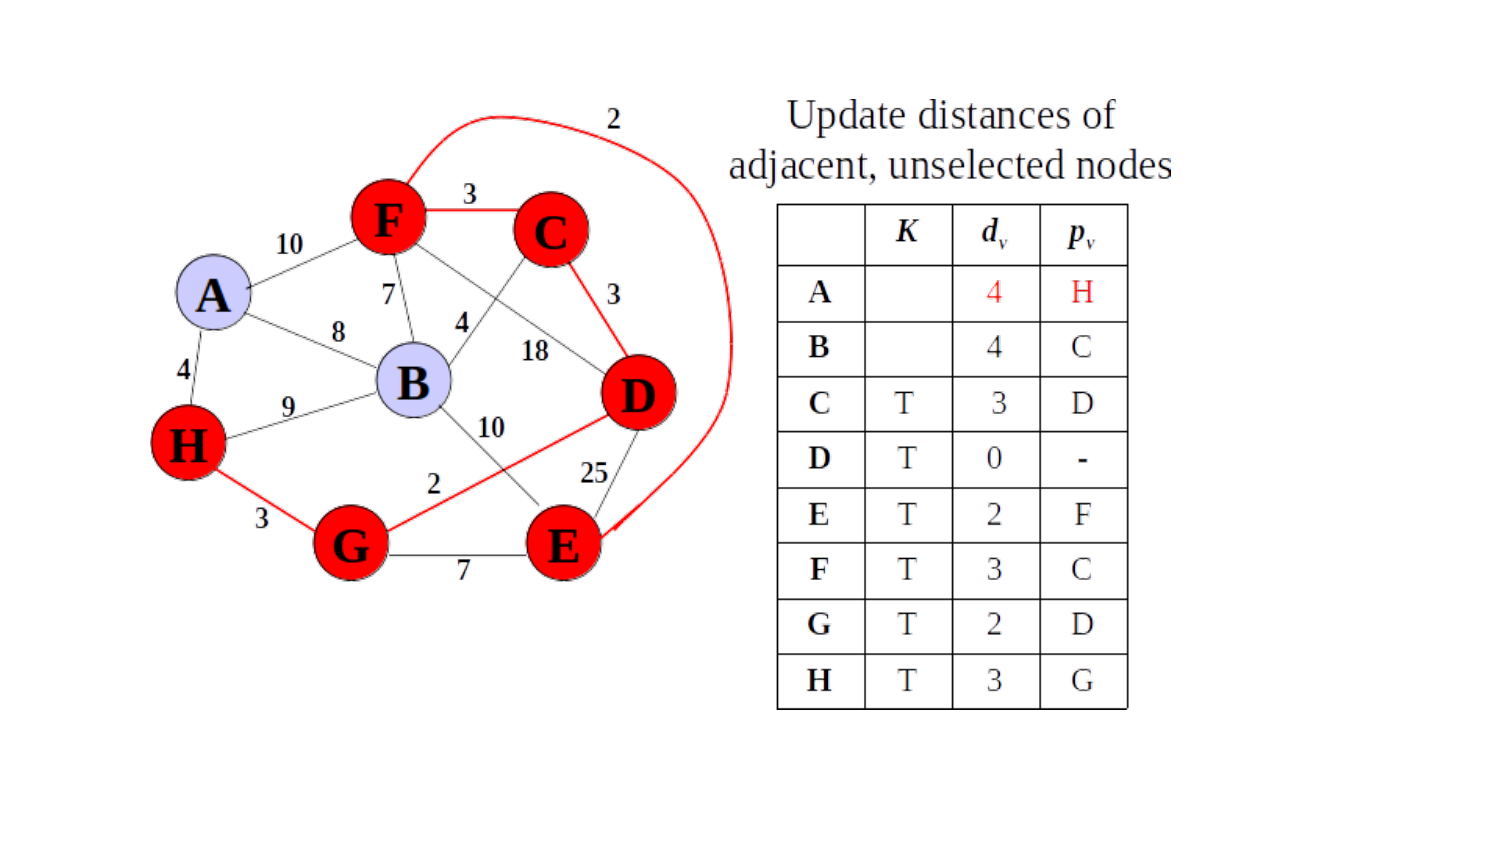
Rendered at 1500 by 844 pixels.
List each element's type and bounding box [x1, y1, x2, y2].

picture [149, 99, 1171, 710]
